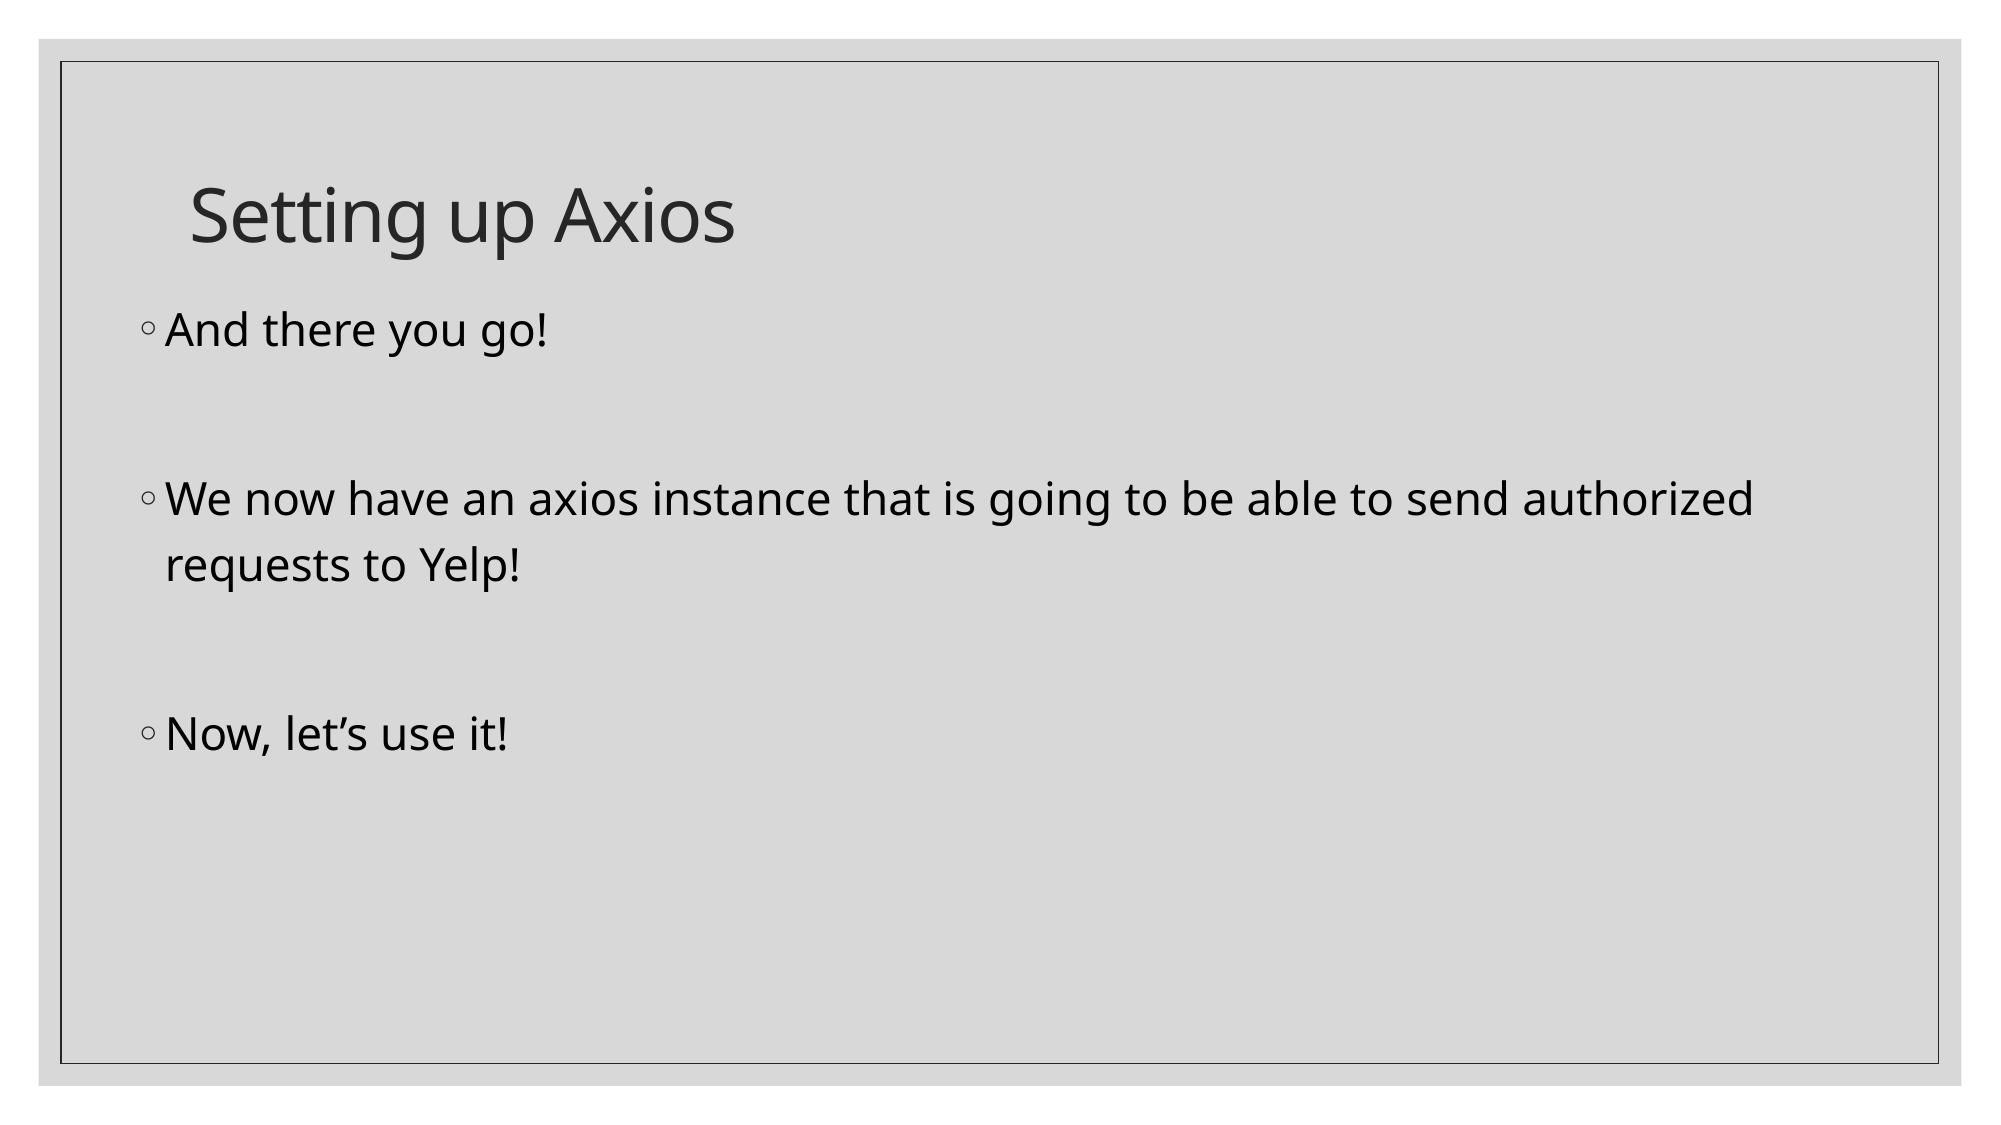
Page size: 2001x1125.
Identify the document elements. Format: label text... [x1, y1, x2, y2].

title Setting up Axios [174, 105, 1825, 281]
list And there you go! We now have an axios instance that is going to be able to send authorized requests to Yelp! Now, let’s use it! [119, 281, 1825, 923]
